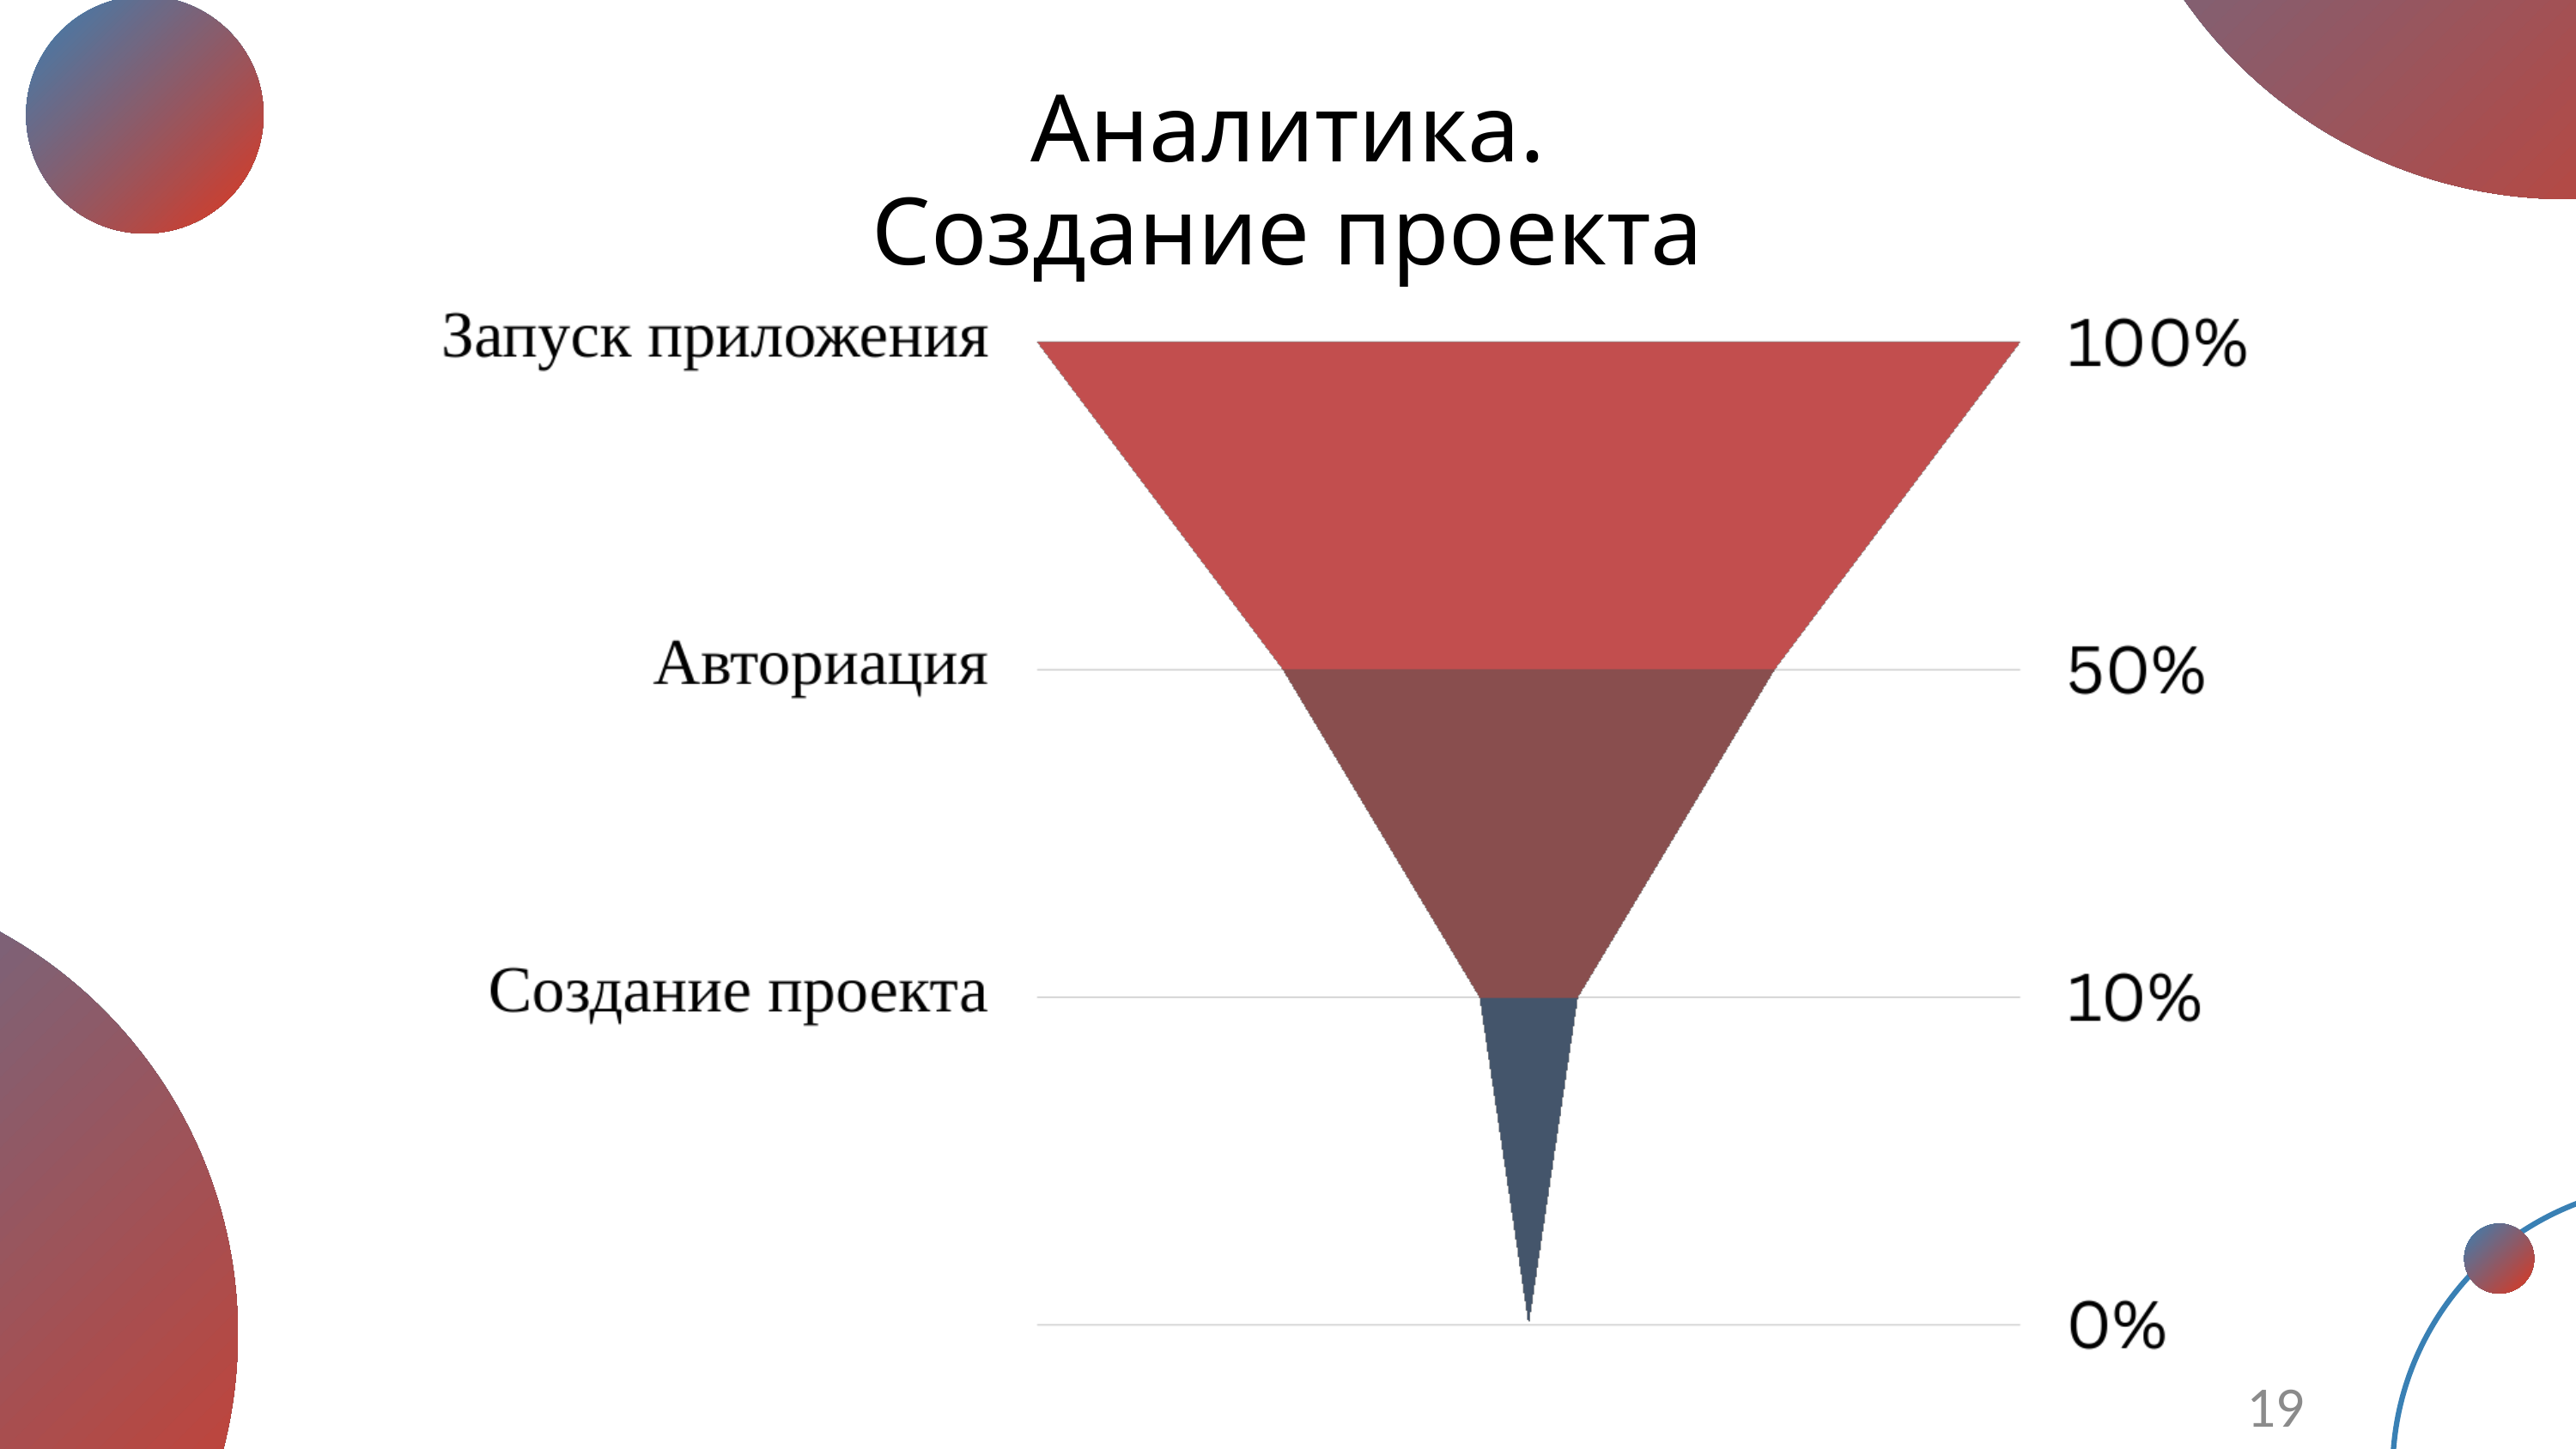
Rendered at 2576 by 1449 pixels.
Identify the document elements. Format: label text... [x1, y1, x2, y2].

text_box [2432, 1184, 2576, 1449]
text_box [2464, 1223, 2535, 1294]
text_box Аналитика. Создание проекта [363, 78, 2095, 130]
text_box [26, 0, 264, 234]
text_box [0, 875, 239, 1449]
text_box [2099, 0, 2576, 200]
picture [259, 131, 2428, 1449]
